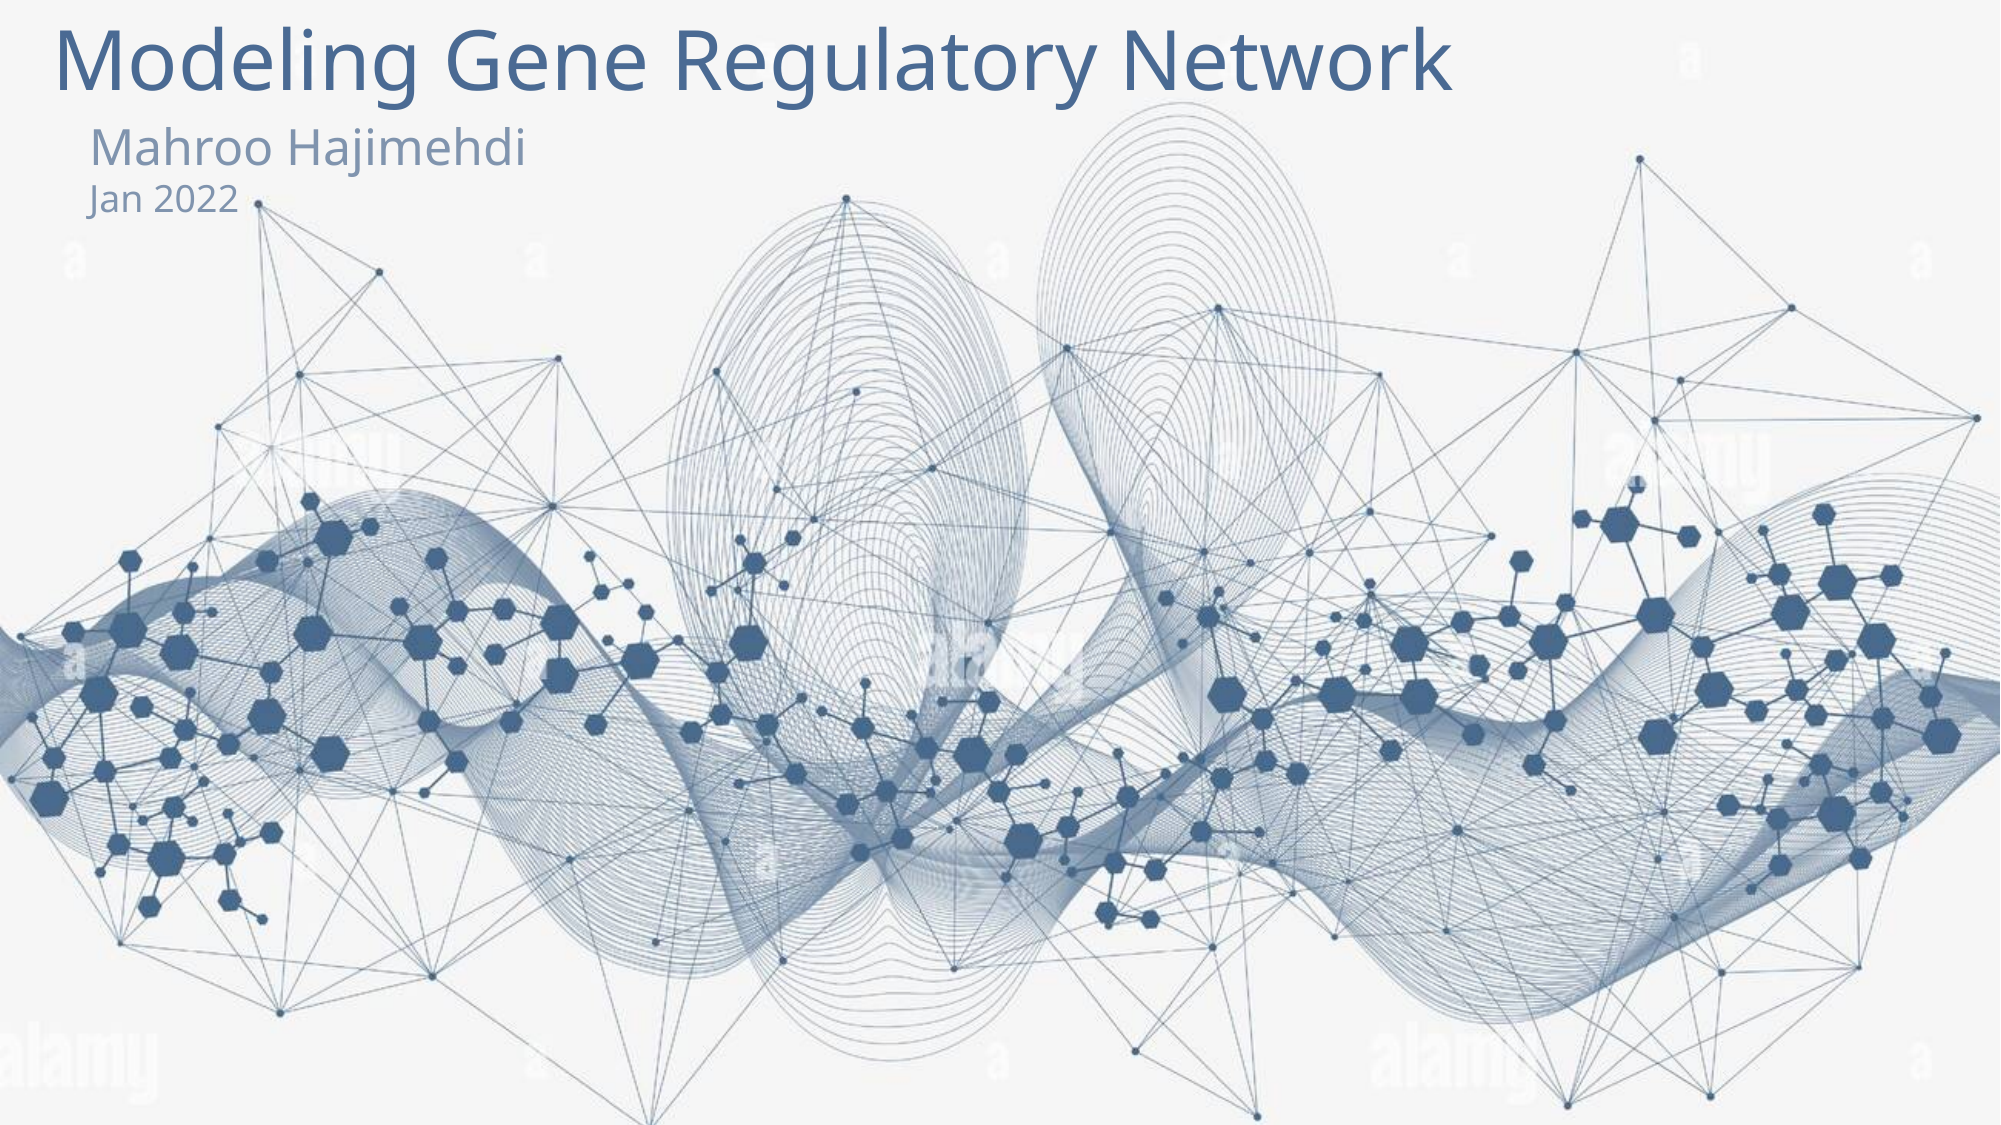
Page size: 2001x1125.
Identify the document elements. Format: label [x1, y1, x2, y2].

list [0, 0, 2000, 1125]
